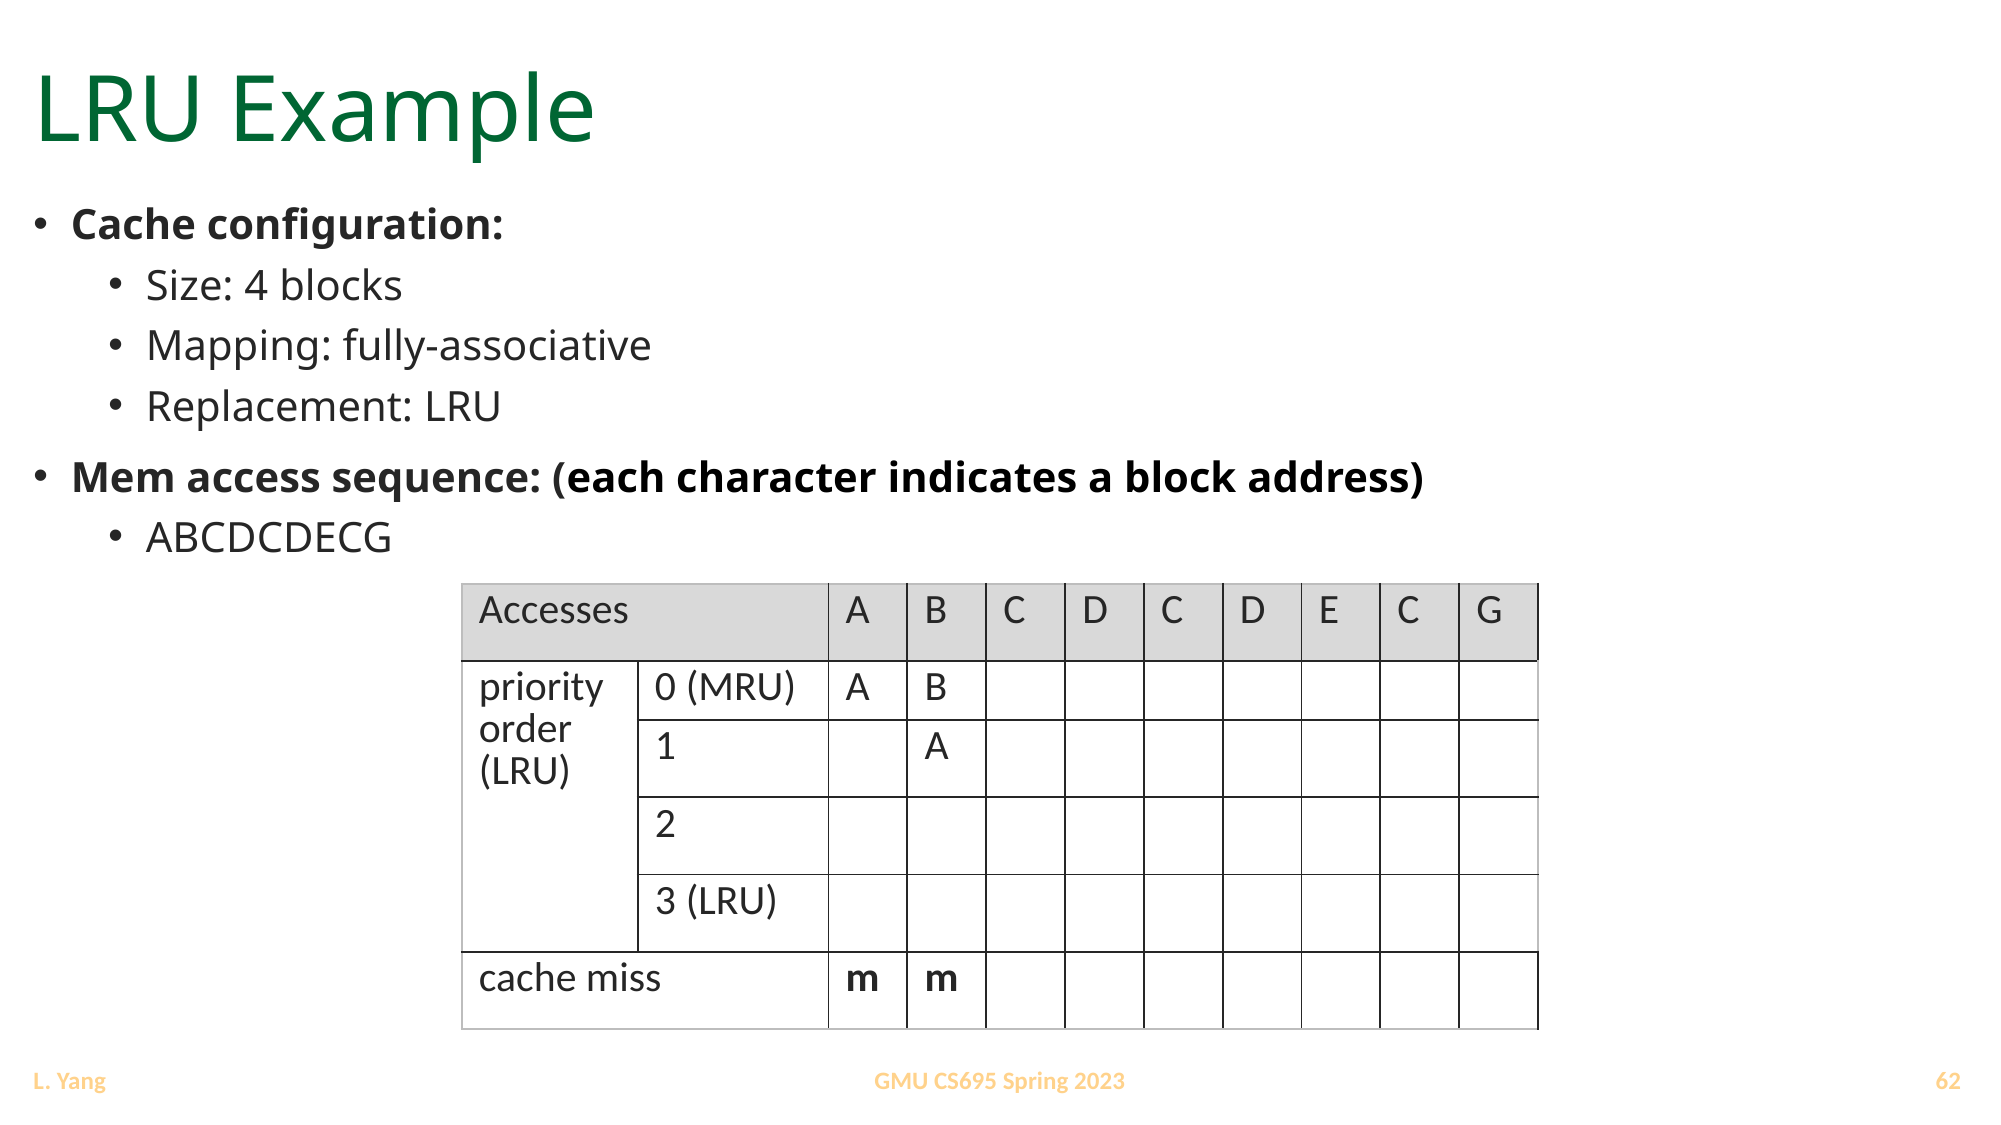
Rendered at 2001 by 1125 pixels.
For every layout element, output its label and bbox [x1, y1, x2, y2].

table_header [1381, 585, 1458, 660]
table_cell [829, 721, 906, 796]
table_cell [1224, 875, 1301, 951]
table_cell [908, 875, 985, 951]
table_cell [987, 953, 1064, 1028]
table_cell [987, 875, 1064, 951]
table_cell [908, 953, 985, 1028]
table_cell [829, 662, 906, 719]
table_cell [1145, 953, 1222, 1028]
table_cell [1224, 953, 1301, 1028]
table_cell [908, 662, 985, 719]
table_cell [639, 875, 828, 951]
table_cell [1066, 721, 1143, 796]
table_cell [1381, 875, 1458, 951]
table_cell [829, 875, 906, 951]
table_cell [1460, 662, 1537, 719]
table_header [1460, 585, 1537, 660]
table_header [908, 585, 985, 660]
table_cell [1066, 798, 1143, 874]
table_cell [1145, 875, 1222, 951]
table_cell [1066, 953, 1143, 1028]
table_cell [987, 662, 1064, 719]
table_cell [1381, 662, 1458, 719]
list [18, 190, 1976, 1035]
table_cell [463, 662, 637, 951]
table_cell [1381, 721, 1458, 796]
table_header [1224, 585, 1301, 660]
table_header [1302, 585, 1379, 660]
table_header [829, 585, 906, 660]
title [18, 25, 1977, 169]
table_cell [829, 798, 906, 874]
table_cell [463, 953, 828, 1028]
table_cell [1460, 721, 1537, 796]
table_cell [1302, 662, 1379, 719]
table_cell [1460, 875, 1537, 951]
table_cell [639, 798, 828, 874]
table_cell [1460, 798, 1537, 874]
table_header [463, 585, 828, 660]
table_header [987, 585, 1064, 660]
table_cell [1460, 953, 1537, 1028]
table_cell [1145, 721, 1222, 796]
table_cell [987, 798, 1064, 874]
slide_number [18, 1050, 469, 1110]
footer [662, 1050, 1338, 1110]
table_cell [639, 721, 828, 796]
table_header [1066, 585, 1143, 660]
table_cell [1302, 798, 1379, 874]
table_cell [1381, 953, 1458, 1028]
table_cell [1145, 798, 1222, 874]
table_cell [1302, 953, 1379, 1028]
table_cell [1224, 721, 1301, 796]
table_cell [1145, 662, 1222, 719]
table_cell [908, 721, 985, 796]
table_cell [829, 953, 906, 1028]
table_cell [1302, 875, 1379, 951]
slide_number [1526, 1050, 1977, 1110]
table_cell [1302, 721, 1379, 796]
table_cell [1224, 798, 1301, 874]
table_cell [1066, 875, 1143, 951]
table_cell [1381, 798, 1458, 874]
table_cell [908, 798, 985, 874]
table_cell [987, 721, 1064, 796]
table_cell [1066, 662, 1143, 719]
table_cell [639, 662, 828, 719]
table_cell [1224, 662, 1301, 719]
table_header [1145, 585, 1222, 660]
